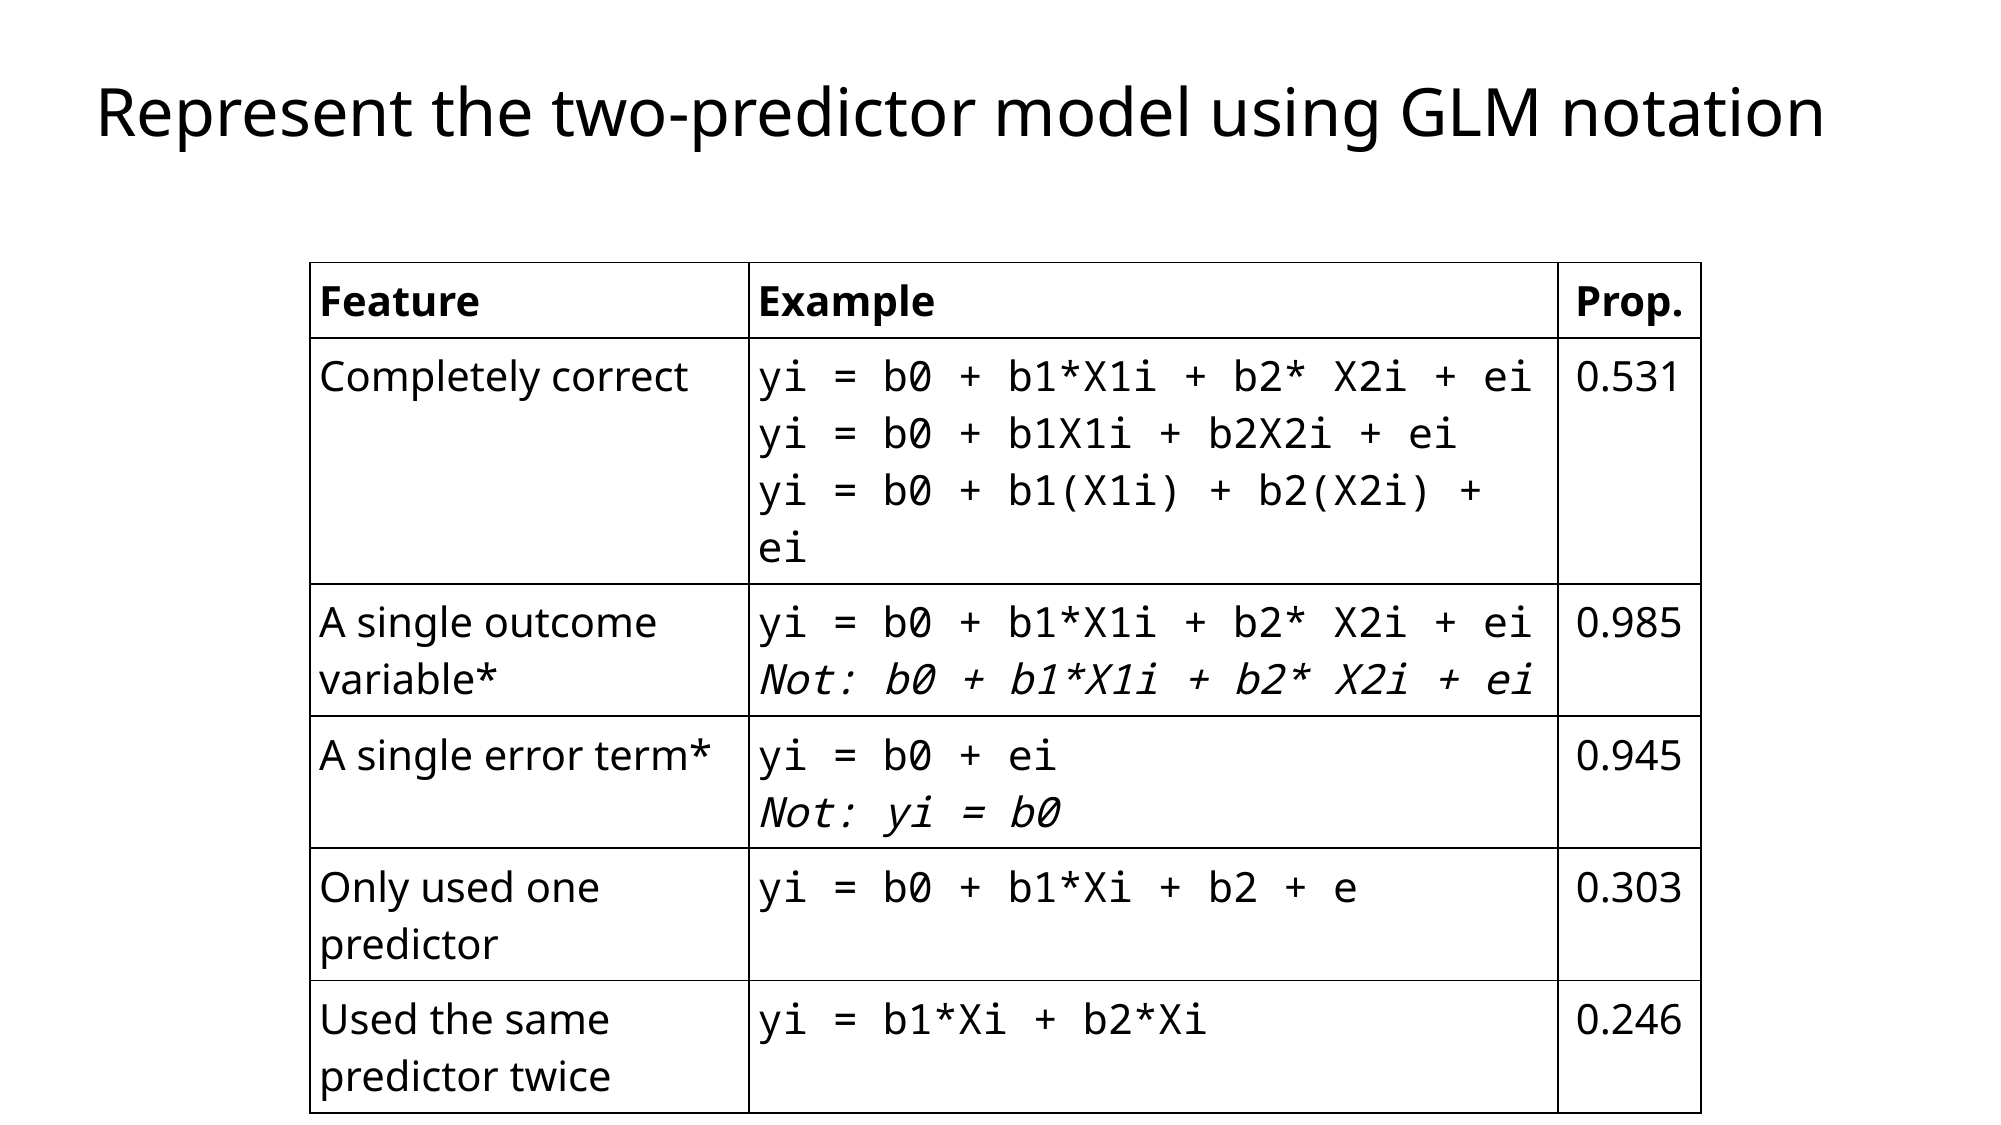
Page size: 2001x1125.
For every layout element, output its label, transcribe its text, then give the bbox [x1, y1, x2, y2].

table_cell yi = b0 + ei Not: yi = b0 [750, 717, 1557, 847]
table_cell 0.945 [1559, 717, 1700, 847]
table_cell yi = b0 + b1*X1i + b2* X2i + ei yi = b0 + b1X1i + b2X2i + ei yi = b0 + b1(X1i) + b2(X2i) + ei [750, 339, 1557, 583]
table_header Prop. [1559, 263, 1700, 337]
table_header Example [750, 263, 1557, 337]
table_header Feature [311, 263, 748, 337]
table_cell 0.985 [1559, 585, 1700, 715]
table_cell Used the same predictor twice [311, 981, 748, 1112]
table_cell yi = b1*Xi + b2*Xi [750, 981, 1557, 1112]
table_cell A single error term* [311, 717, 748, 847]
table_cell yi = b0 + b1*X1i + b2* X2i + ei Not: b0 + b1*X1i + b2* X2i + ei [750, 585, 1557, 715]
title Represent the two-predictor model using GLM notation [80, 63, 1920, 203]
table_cell 0.303 [1559, 849, 1700, 980]
table_cell 0.246 [1559, 981, 1700, 1112]
table_cell Only used one predictor [311, 849, 748, 980]
table_cell 0.531 [1559, 339, 1700, 583]
table_cell yi = b0 + b1*Xi + b2 + e [750, 849, 1557, 980]
table_cell A single outcome variable* [311, 585, 748, 715]
table_cell Completely correct [311, 339, 748, 583]
